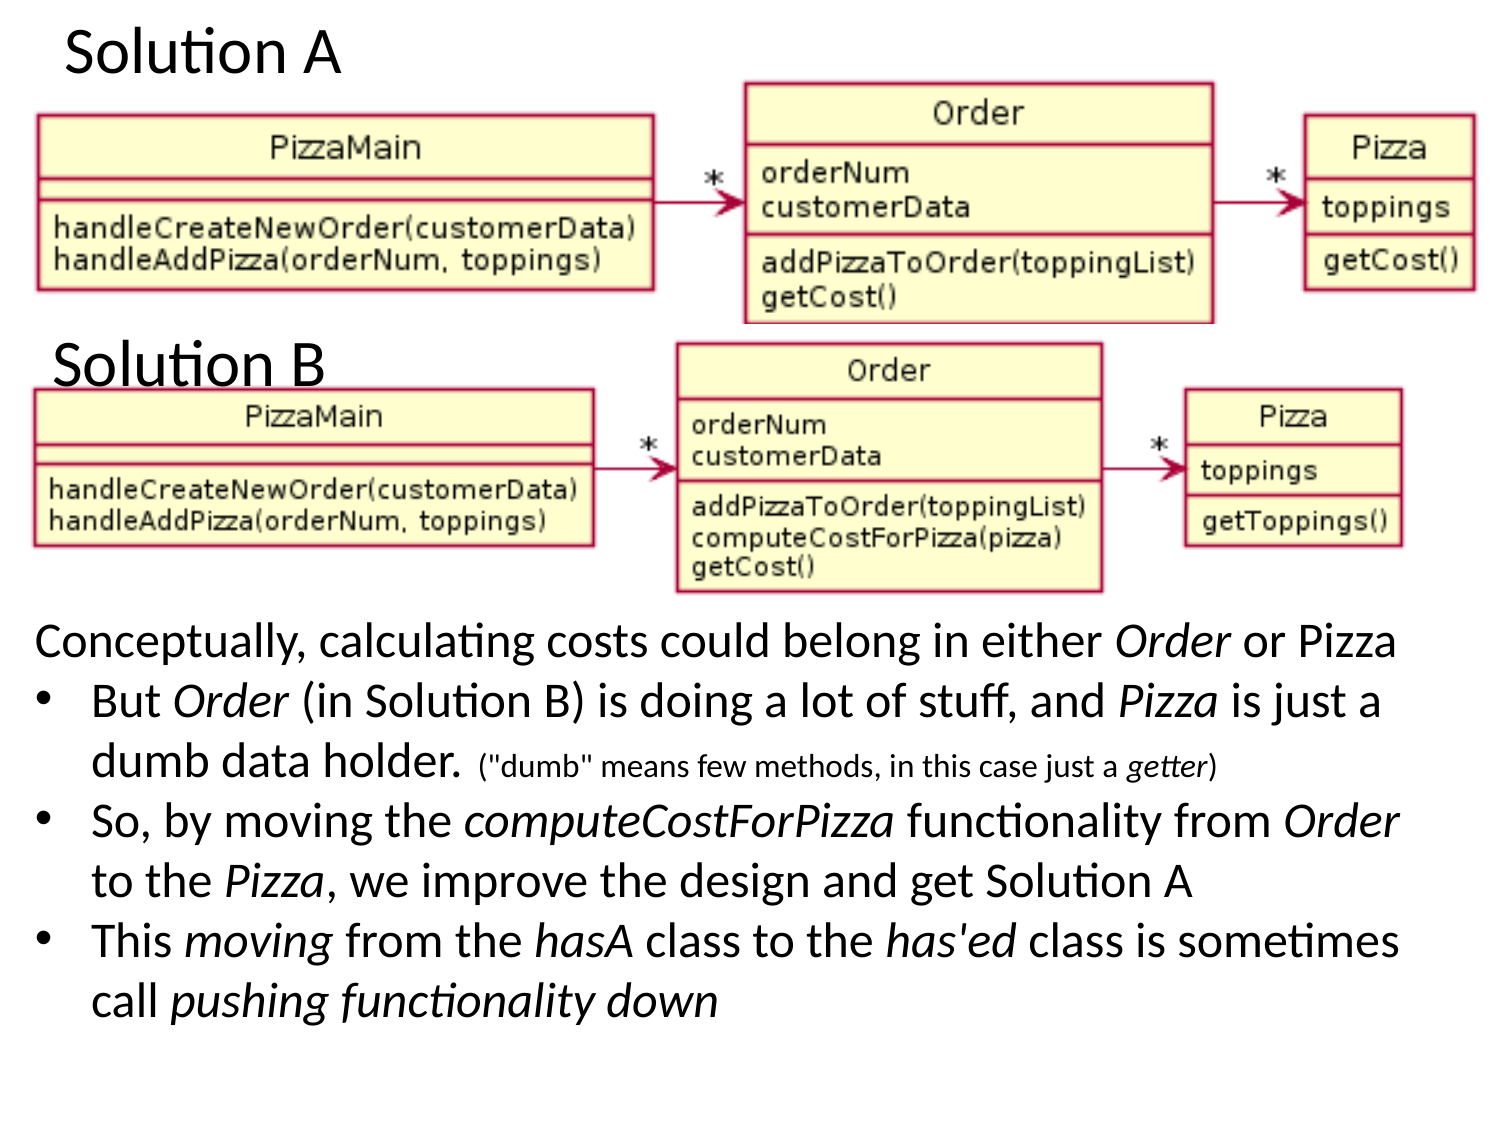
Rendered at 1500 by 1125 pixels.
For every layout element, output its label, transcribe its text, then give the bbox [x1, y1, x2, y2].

text_box Solution A [50, 0, 613, 60]
text_box Conceptually, calculating costs could belong in either Order or Pizza But Order (in Solution B) is doing a lot of stuff, and Pizza is just a dumb data holder. ("dumb" means few methods, in this case just a getter) So, by moving the computeCostForPizza functionality from Order to the Pizza, we improve the design and get Solution A This moving from the hasA class to the has'ed class is sometimes call pushing functionality down [20, 623, 1425, 1035]
picture [19, 62, 1500, 616]
